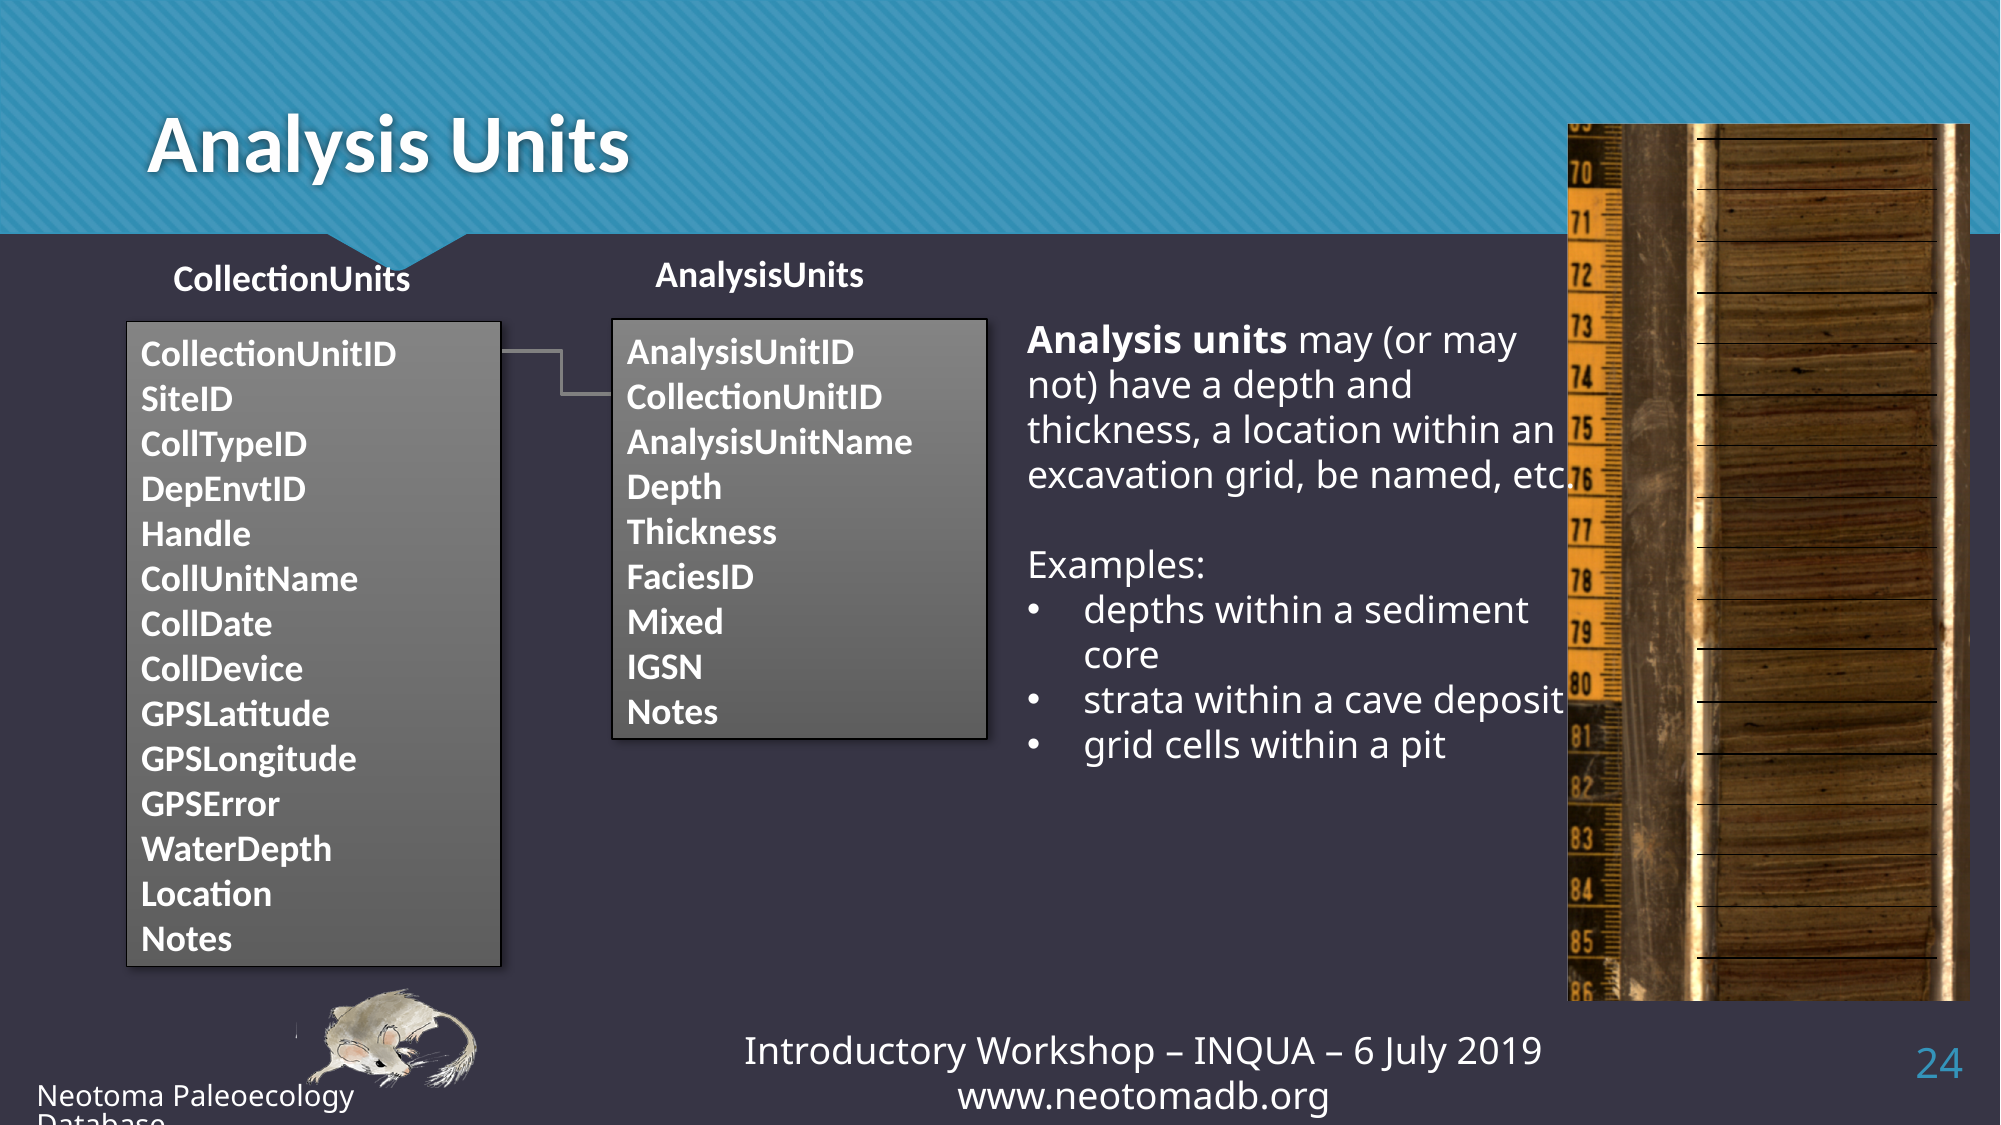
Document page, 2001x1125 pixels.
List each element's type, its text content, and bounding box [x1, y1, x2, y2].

text_box AnalysisUnits [640, 242, 880, 303]
title Analysis Units [132, 37, 1868, 197]
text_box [501, 350, 622, 395]
picture [1329, 125, 2000, 1001]
slide_number 24 [1804, 1035, 1979, 1096]
text_box CollectionUnitID SiteID CollTypeID DepEnvtID Handle CollUnitName CollDate CollDevice GPSLatitude GPSLongitude GPSError WaterDepth Location Notes [126, 321, 502, 967]
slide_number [698, 1020, 1590, 1080]
footer Neotoma Paleoecology Database [21, 1065, 390, 1125]
text_box CollectionUnits [158, 246, 426, 307]
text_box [1697, 138, 1938, 959]
text_box Analysis units may (or may not) have a depth and thickness, a location within an excavation grid, be named, etc. Examples: depths within a sediment core strata within a cave deposit grid cells within a pit [1012, 308, 1603, 819]
text_box AnalysisUnitID CollectionUnitID AnalysisUnitName Depth Thickness FaciesID Mixed IGSN Notes [611, 318, 988, 740]
picture [295, 988, 484, 1088]
